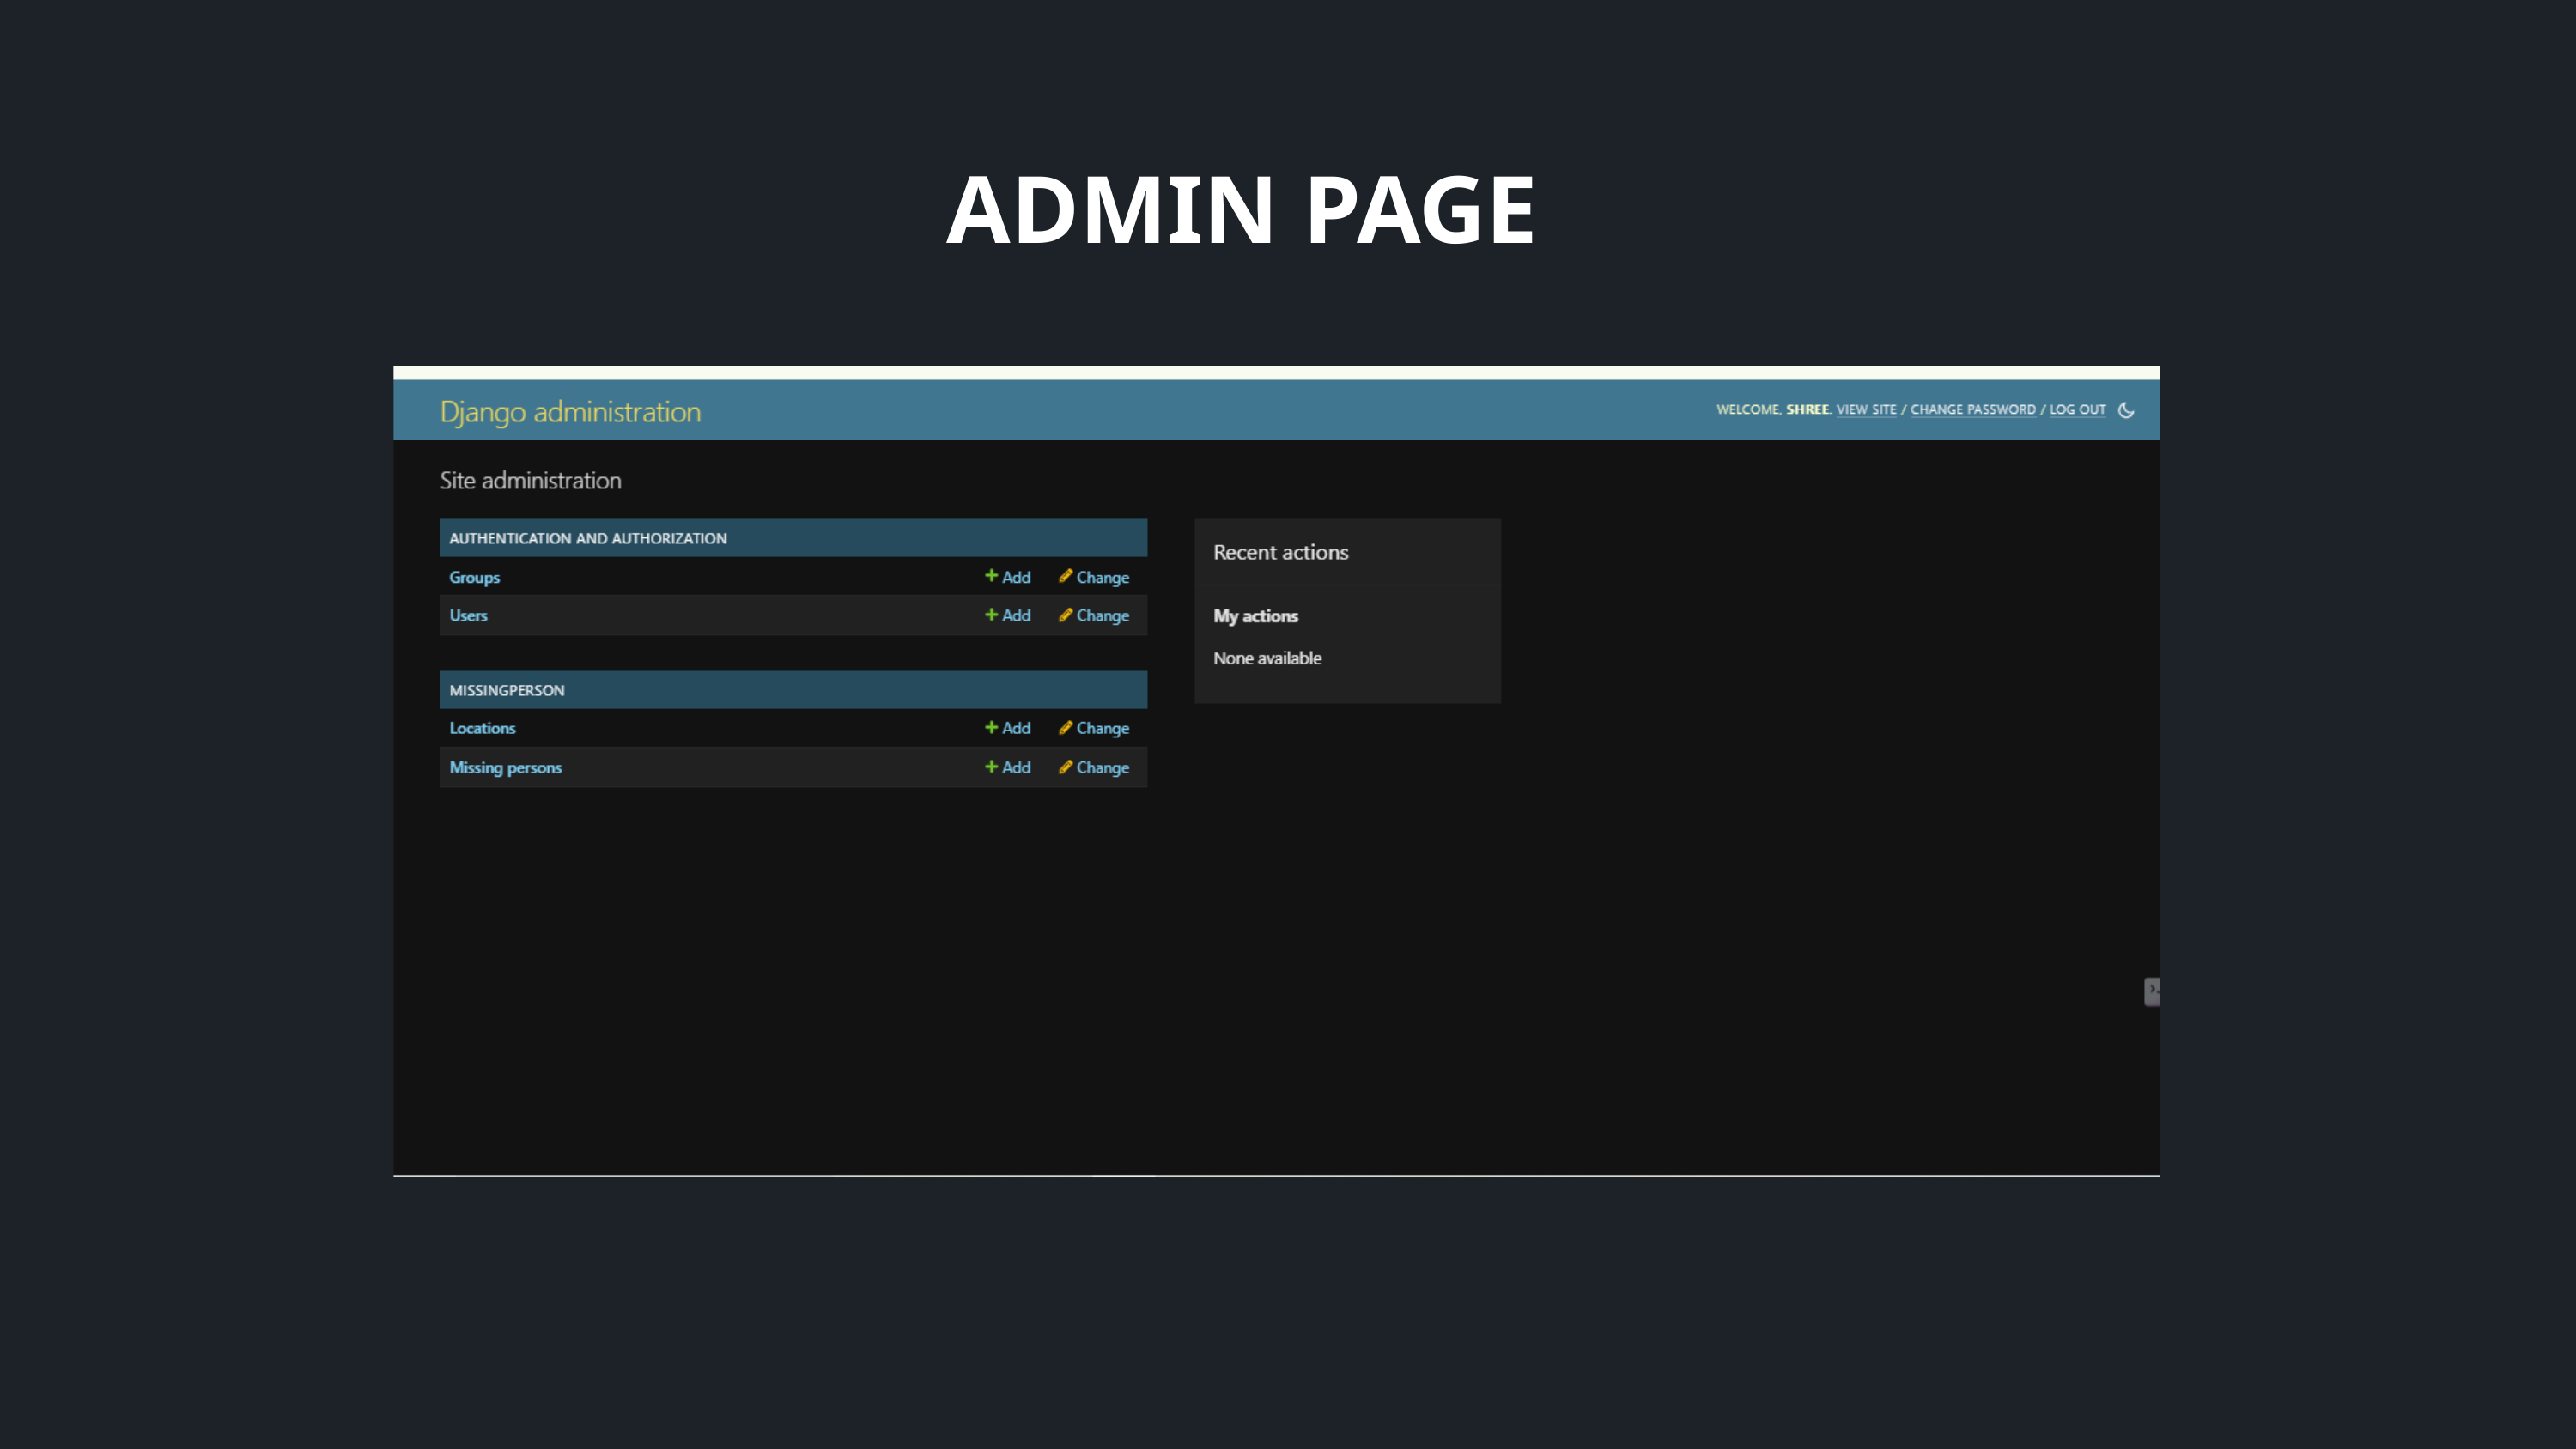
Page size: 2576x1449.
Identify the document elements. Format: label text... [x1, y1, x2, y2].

text_box [393, 366, 2160, 1177]
text_box ADMIN PAGE [359, 131, 2126, 392]
